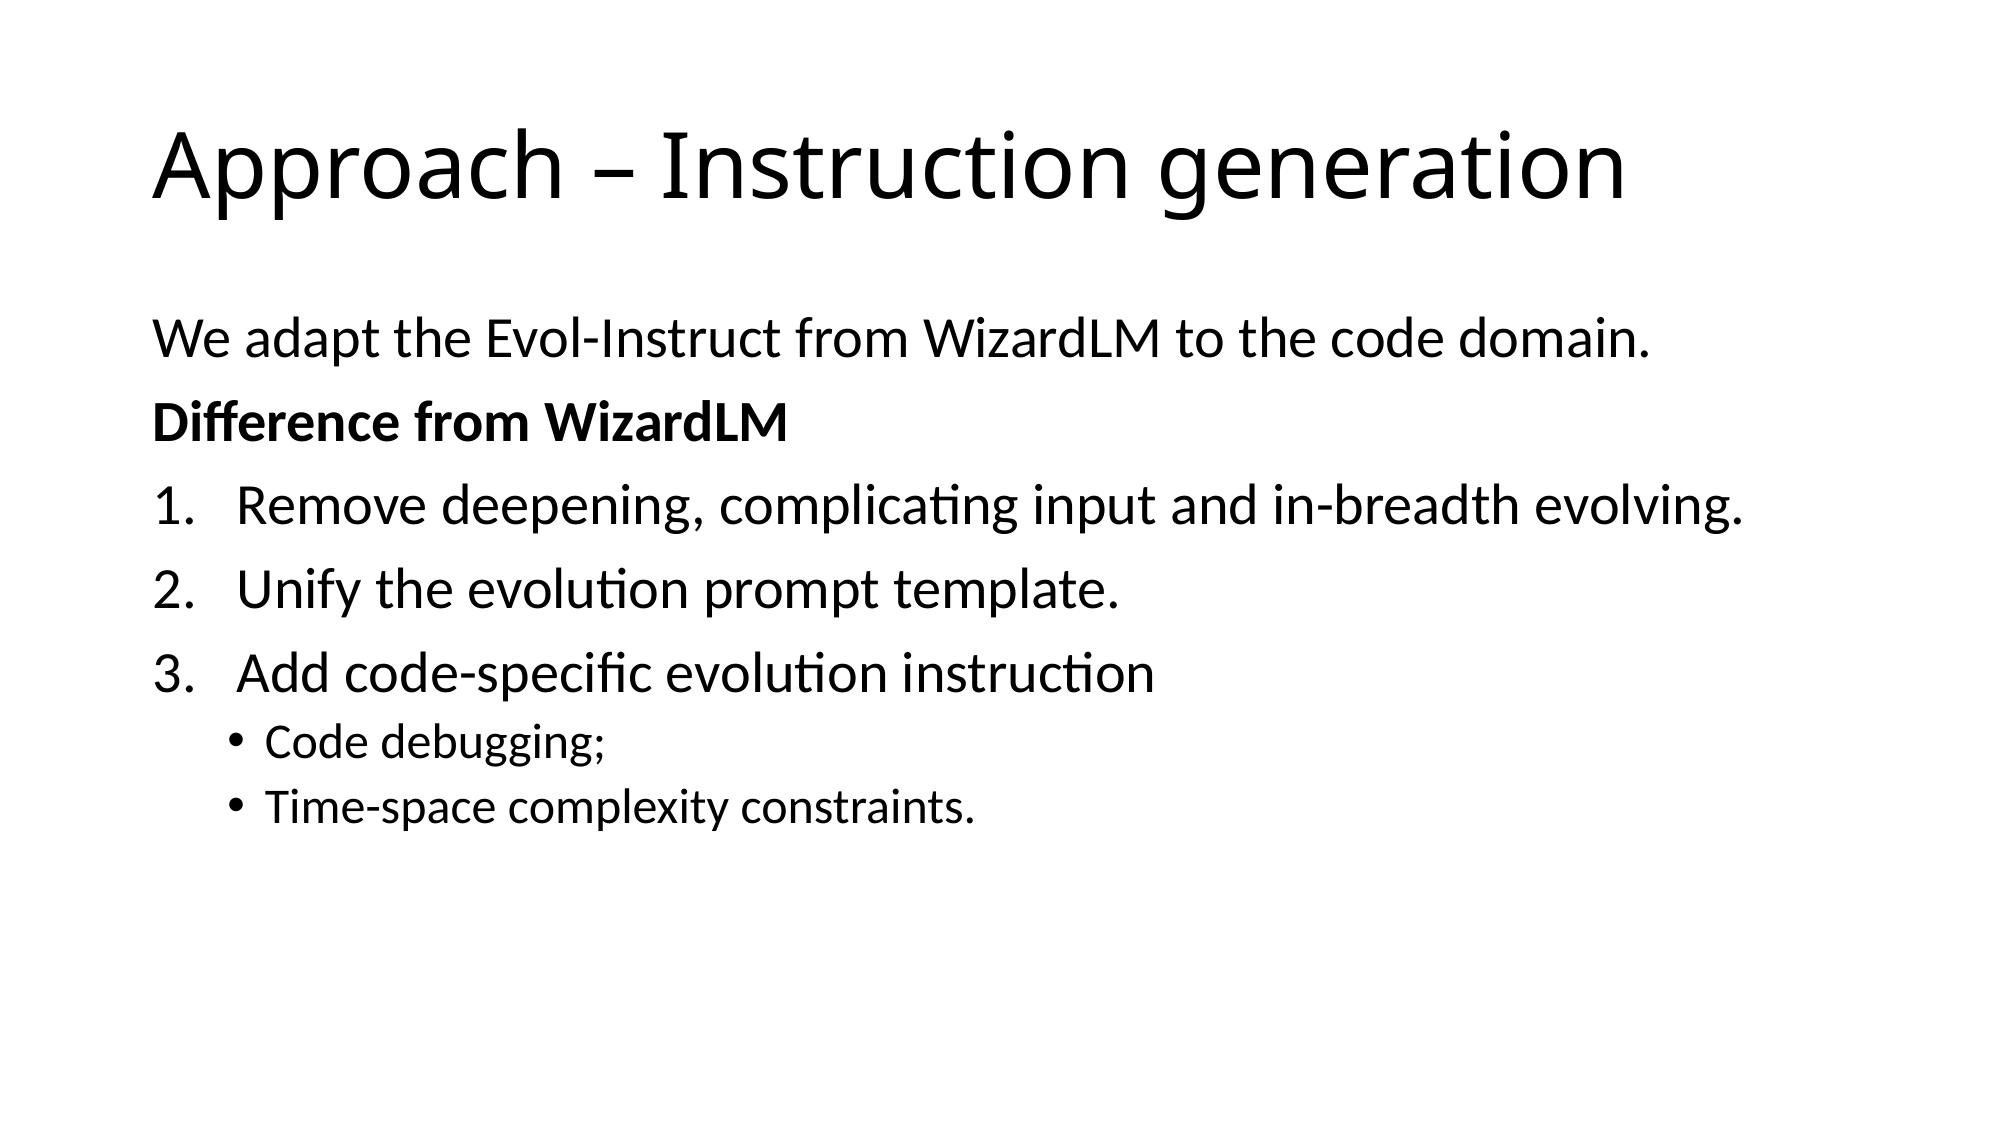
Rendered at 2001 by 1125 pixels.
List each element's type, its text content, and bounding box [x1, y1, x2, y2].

title Approach – Instruction generation [137, 59, 1863, 278]
list We adapt the Evol-Instruct from WizardLM to the code domain. Difference from WizardLM Remove deepening, complicating input and in-breadth evolving. Unify the evolution prompt template. Add code-specific evolution instruction Code debugging; Time-space complexity constraints. [137, 299, 1863, 1014]
